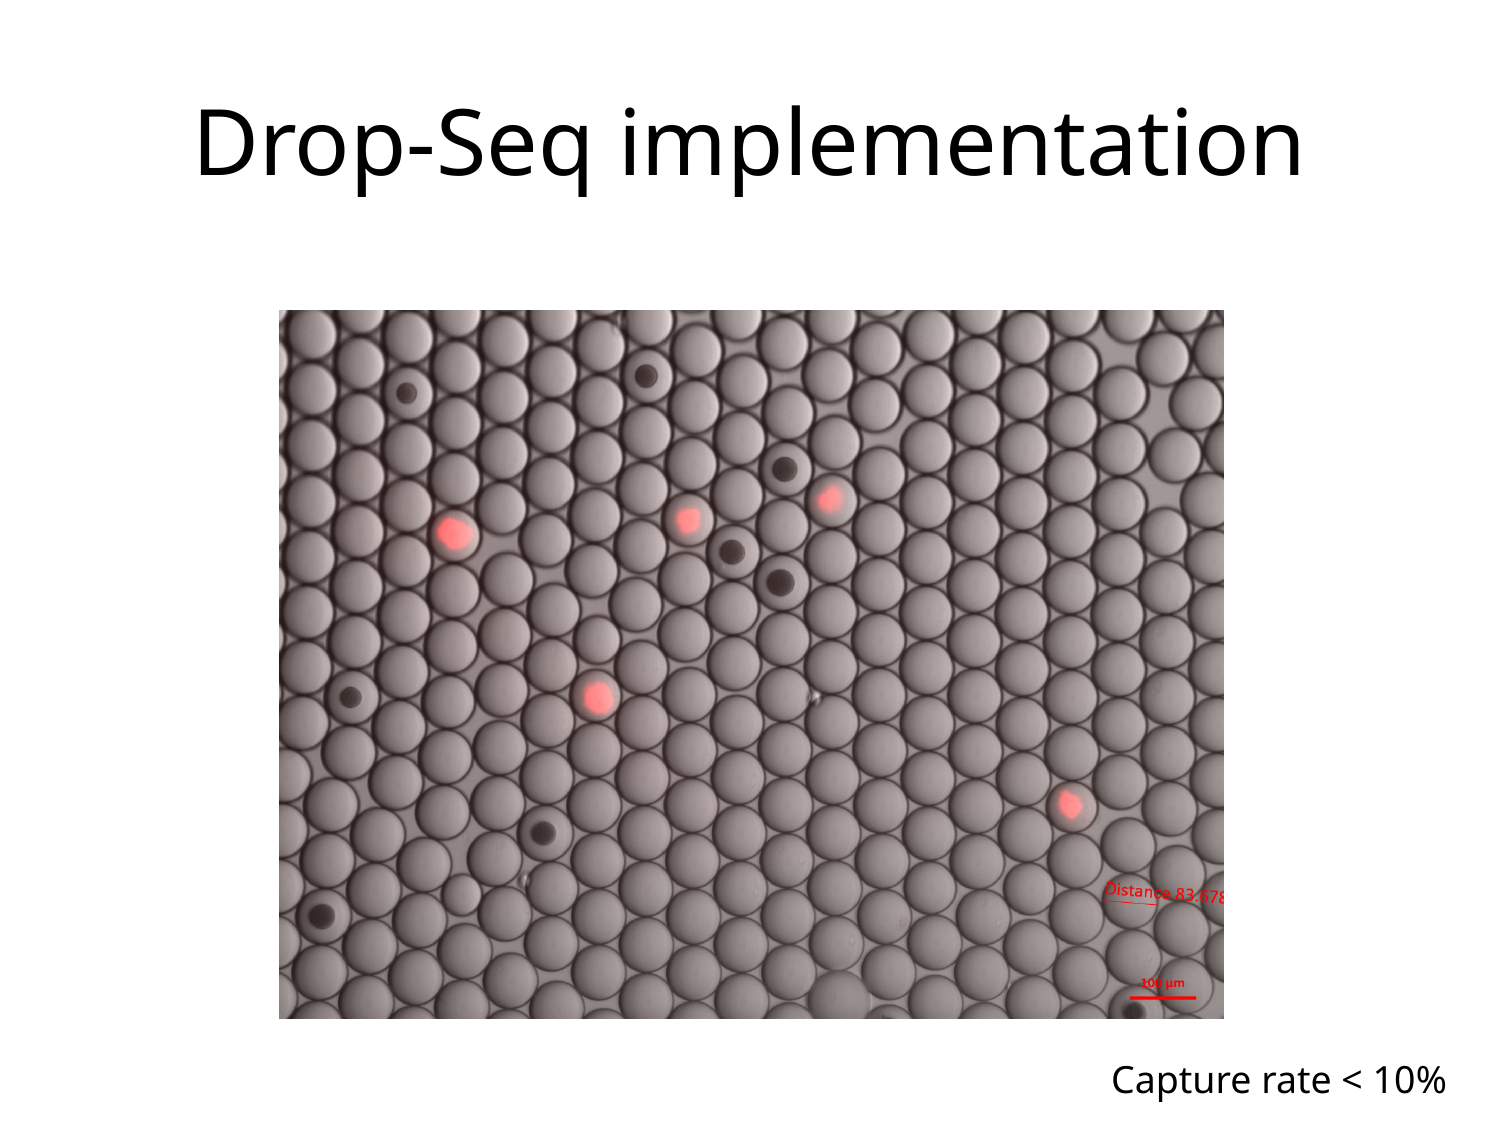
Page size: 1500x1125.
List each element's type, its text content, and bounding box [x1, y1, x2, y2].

text_box Capture rate < 10% [1096, 1048, 1463, 1109]
picture [279, 310, 1225, 1019]
title Drop-Seq implementation [75, 45, 1425, 233]
